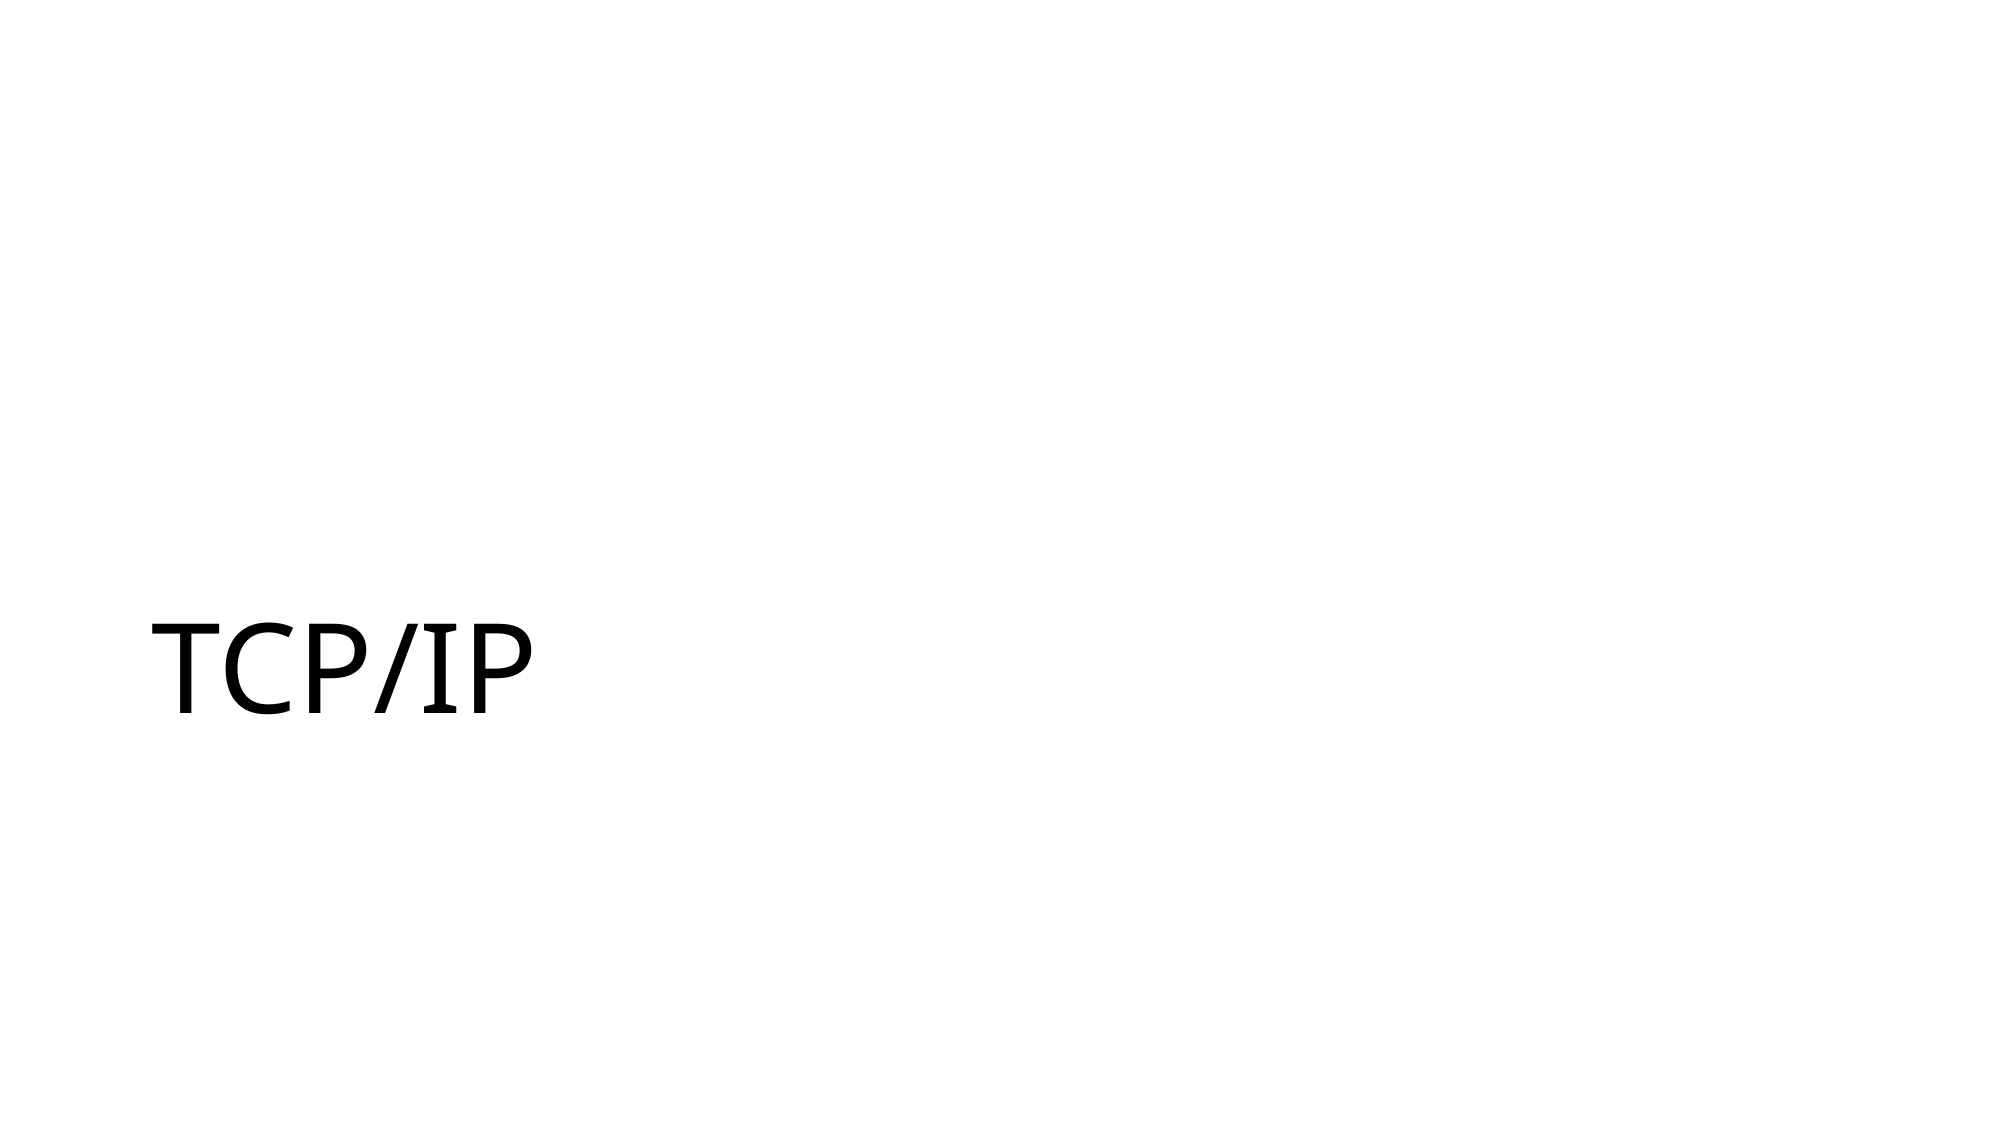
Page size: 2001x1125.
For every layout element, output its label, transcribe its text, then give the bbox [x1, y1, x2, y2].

title TCP/IP [136, 280, 1862, 749]
